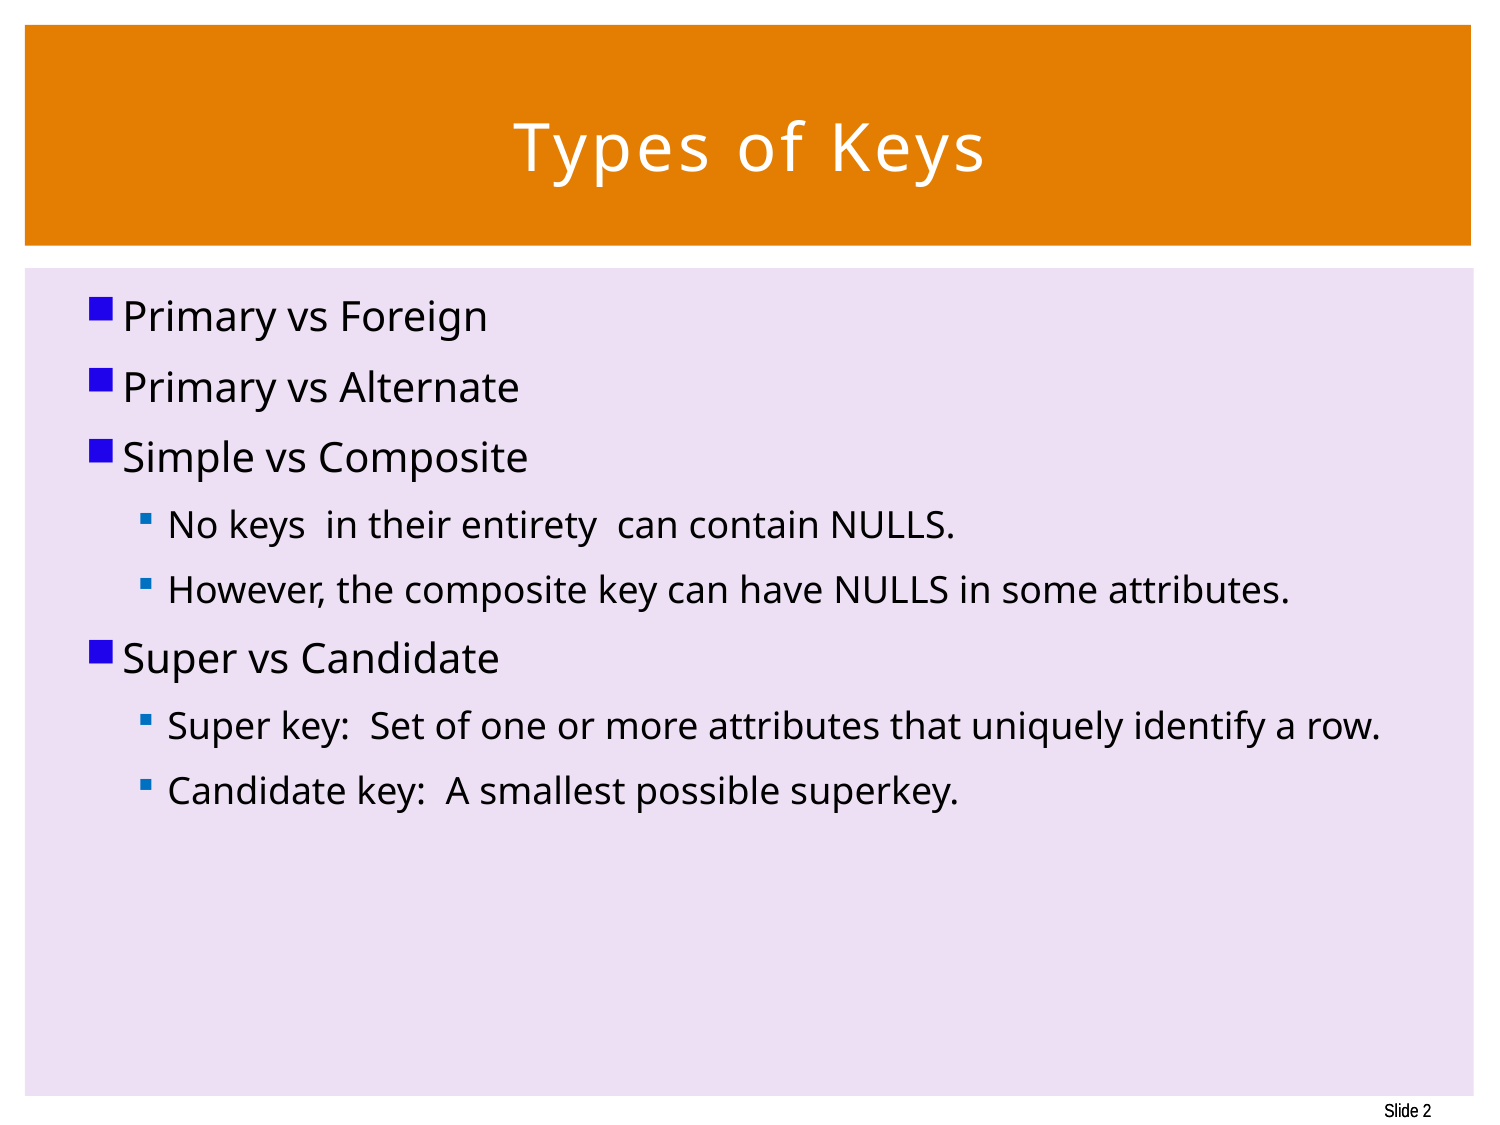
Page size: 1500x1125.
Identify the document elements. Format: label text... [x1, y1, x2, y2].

title Types of Keys [62, 58, 1438, 232]
list Primary vs Foreign Primary vs Alternate Simple vs Composite No keys in their entirety can contain NULLS. However, the composite key can have NULLS in some attributes. Super vs Candidate Super key: Set of one or more attributes that uniquely identify a row. Candidate key: A smallest possible superkey. [62, 281, 1442, 1005]
